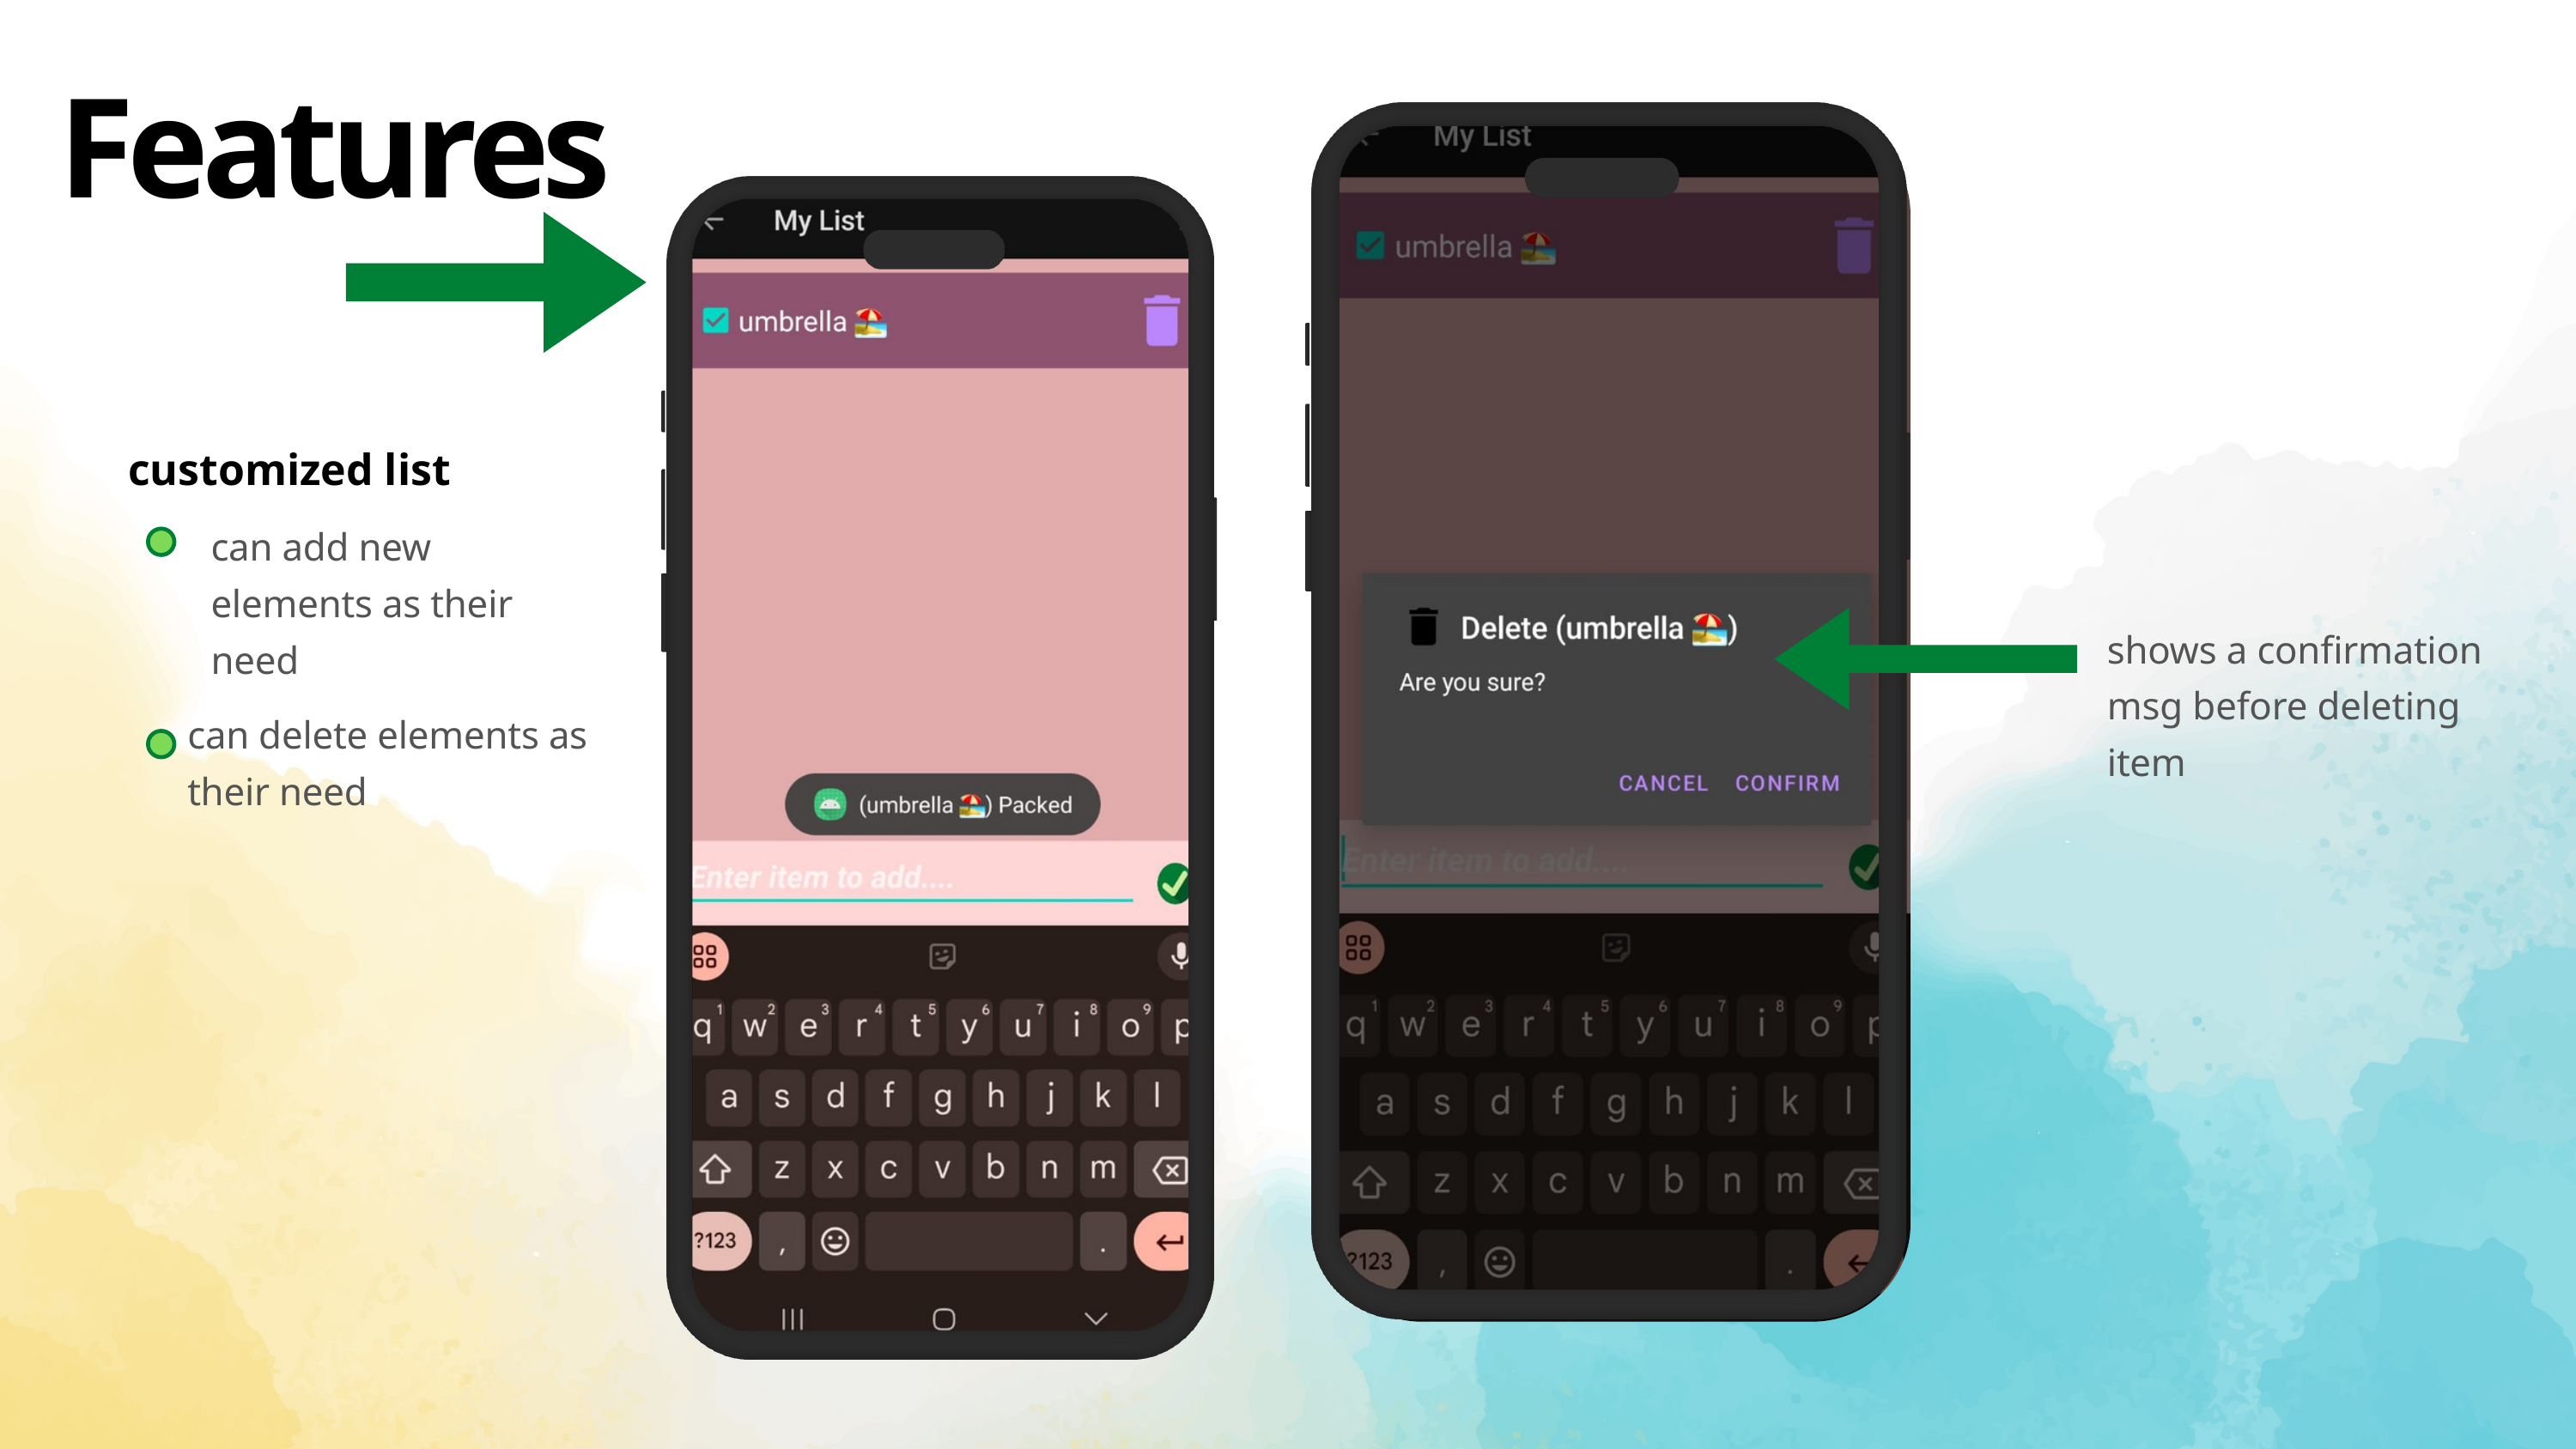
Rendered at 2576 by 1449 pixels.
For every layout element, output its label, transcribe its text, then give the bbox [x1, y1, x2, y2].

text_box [345, 211, 647, 354]
text_box [0, 0, 2576, 1449]
text_box [660, 173, 1218, 1360]
text_box Features [58, 87, 796, 226]
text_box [127, 437, 865, 809]
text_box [1774, 607, 2077, 711]
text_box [1304, 99, 1911, 1322]
text_box shows a confirmation msg before deleting item [2106, 615, 2516, 785]
